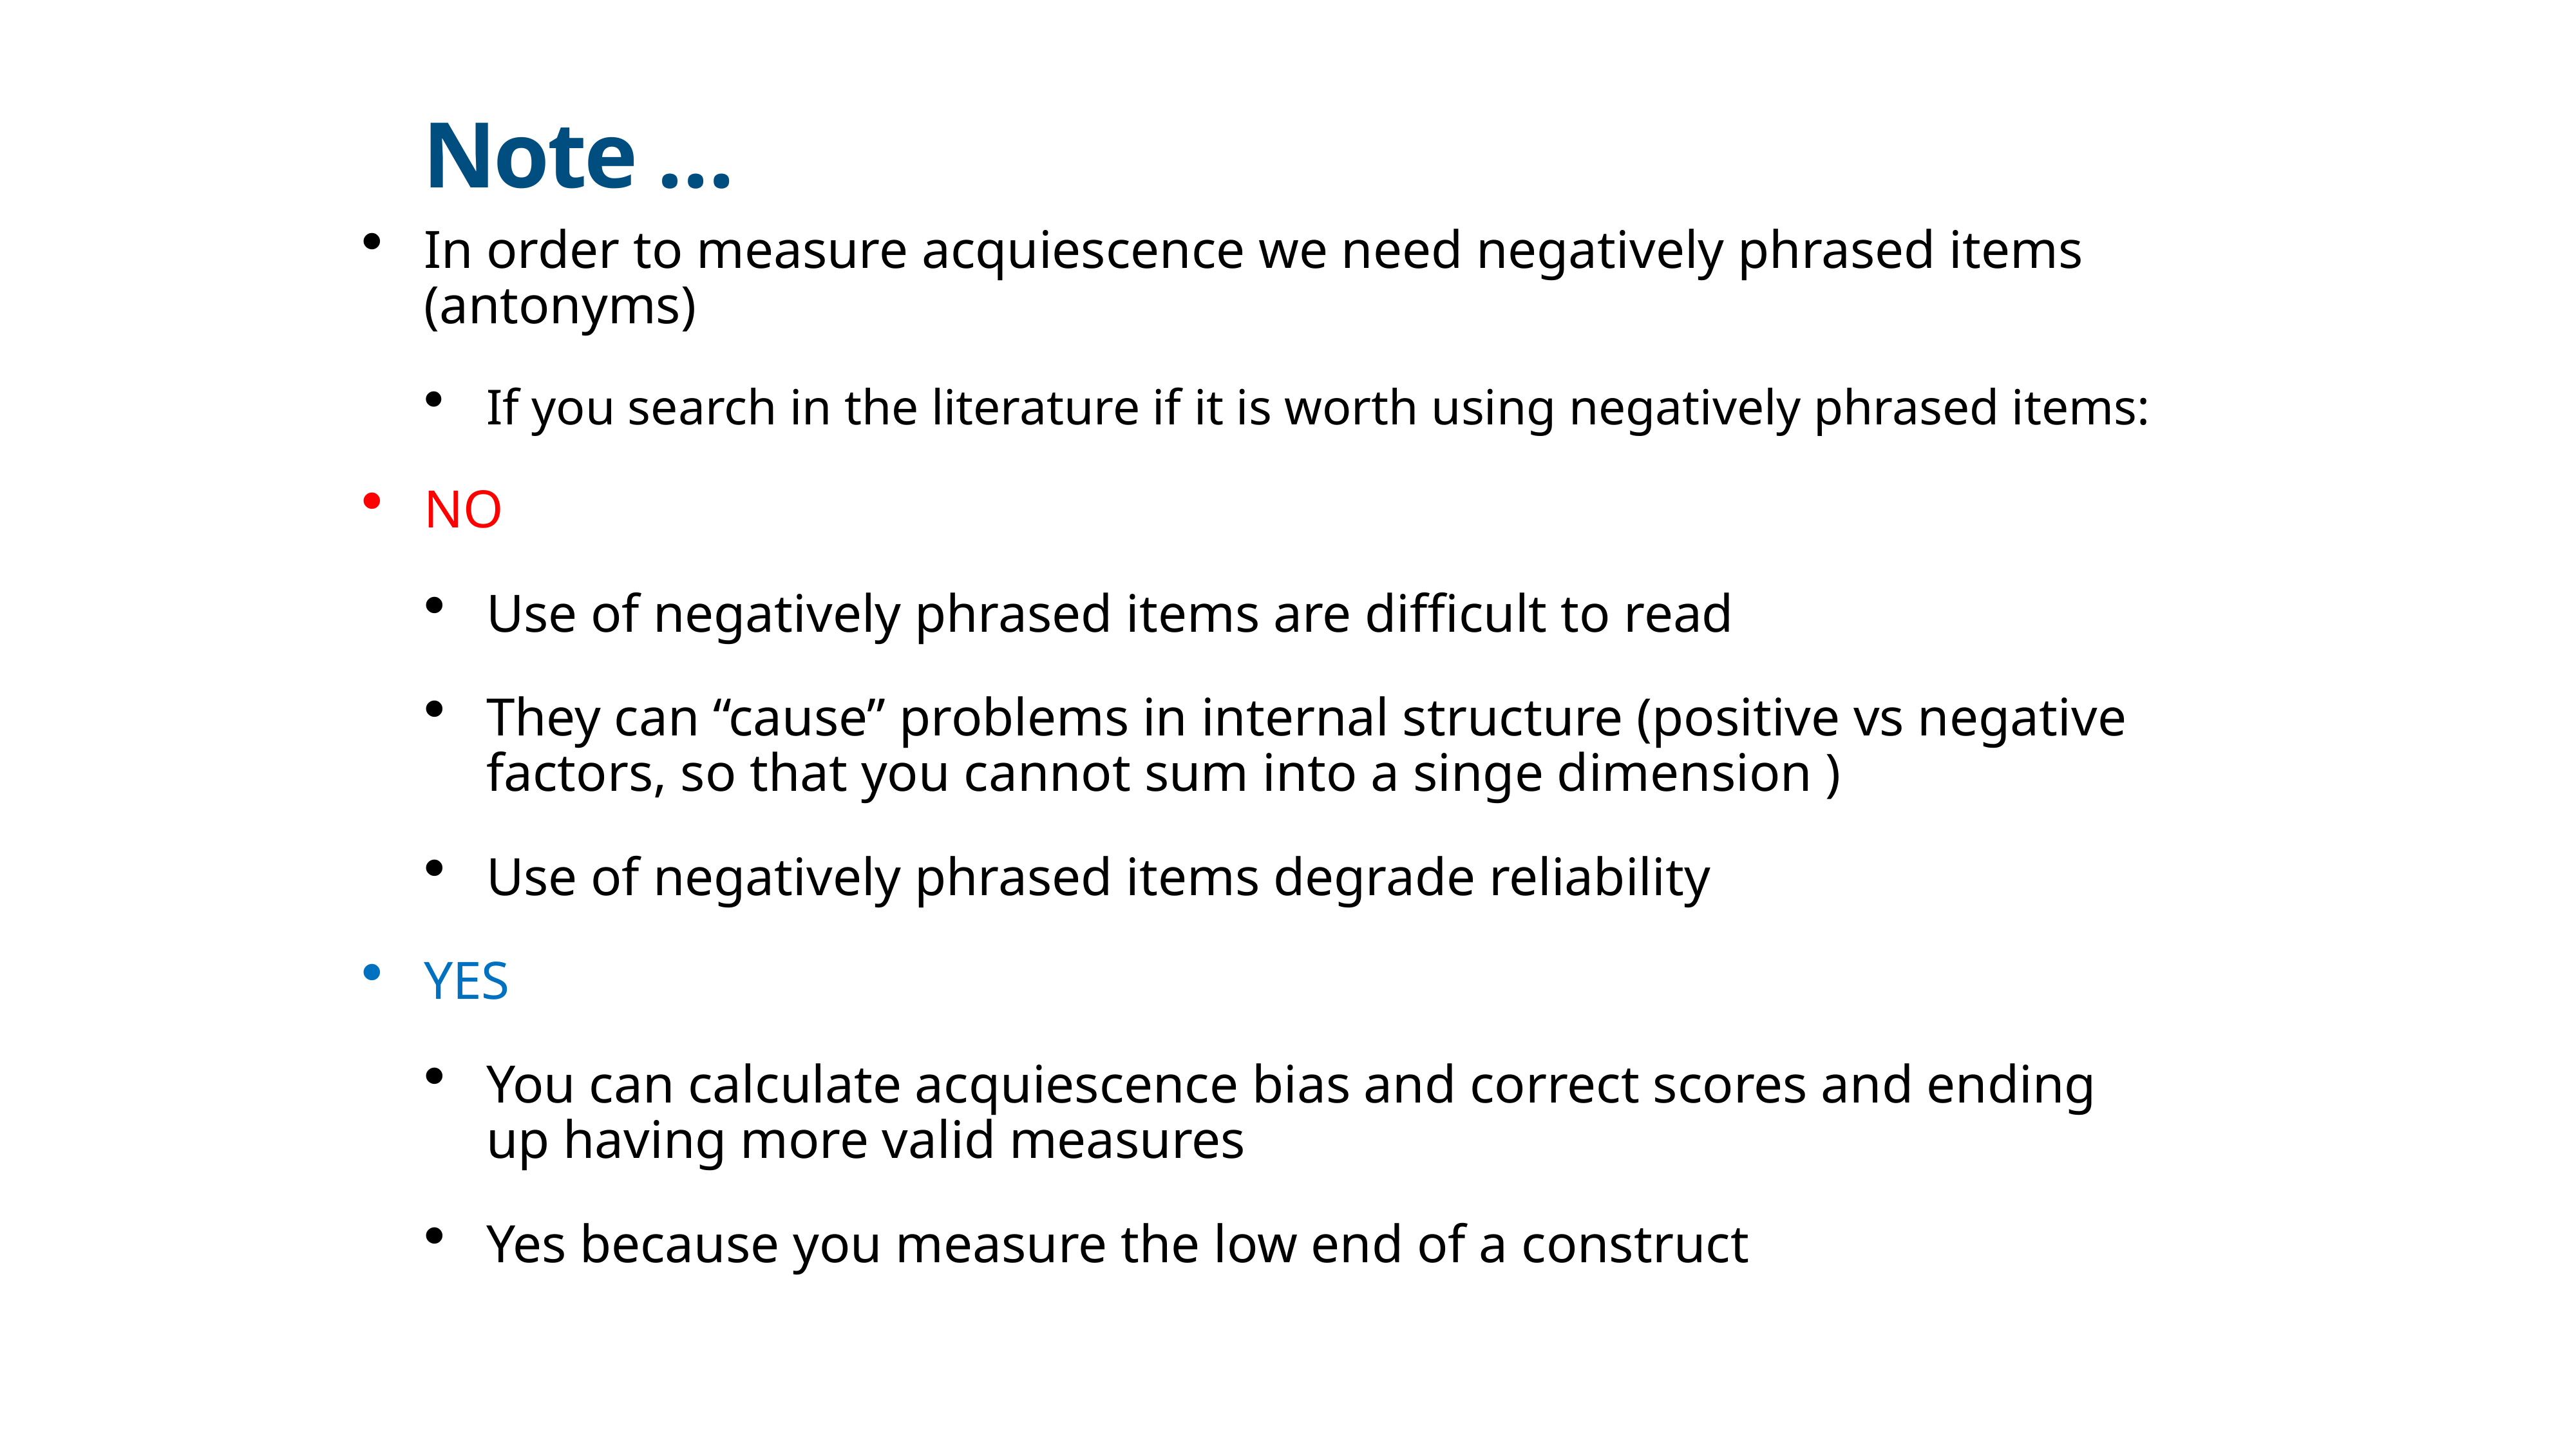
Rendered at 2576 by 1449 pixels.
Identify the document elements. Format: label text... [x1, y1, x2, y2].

list In order to measure acquiescence we need negatively phrased items (antonyms) If you search in the literature if it is worth using negatively phrased items: NO Use of negatively phrased items are difficult to read They can “cause” problems in internal structure (positive vs negative factors, so that you cannot sum into a singe dimension ) Use of negatively phrased items degrade reliability YES You can calculate acquiescence bias and correct scores and ending up having more valid measures Yes because you measure the low end of a construct [356, 218, 2159, 1302]
title Note … [417, 112, 2090, 218]
